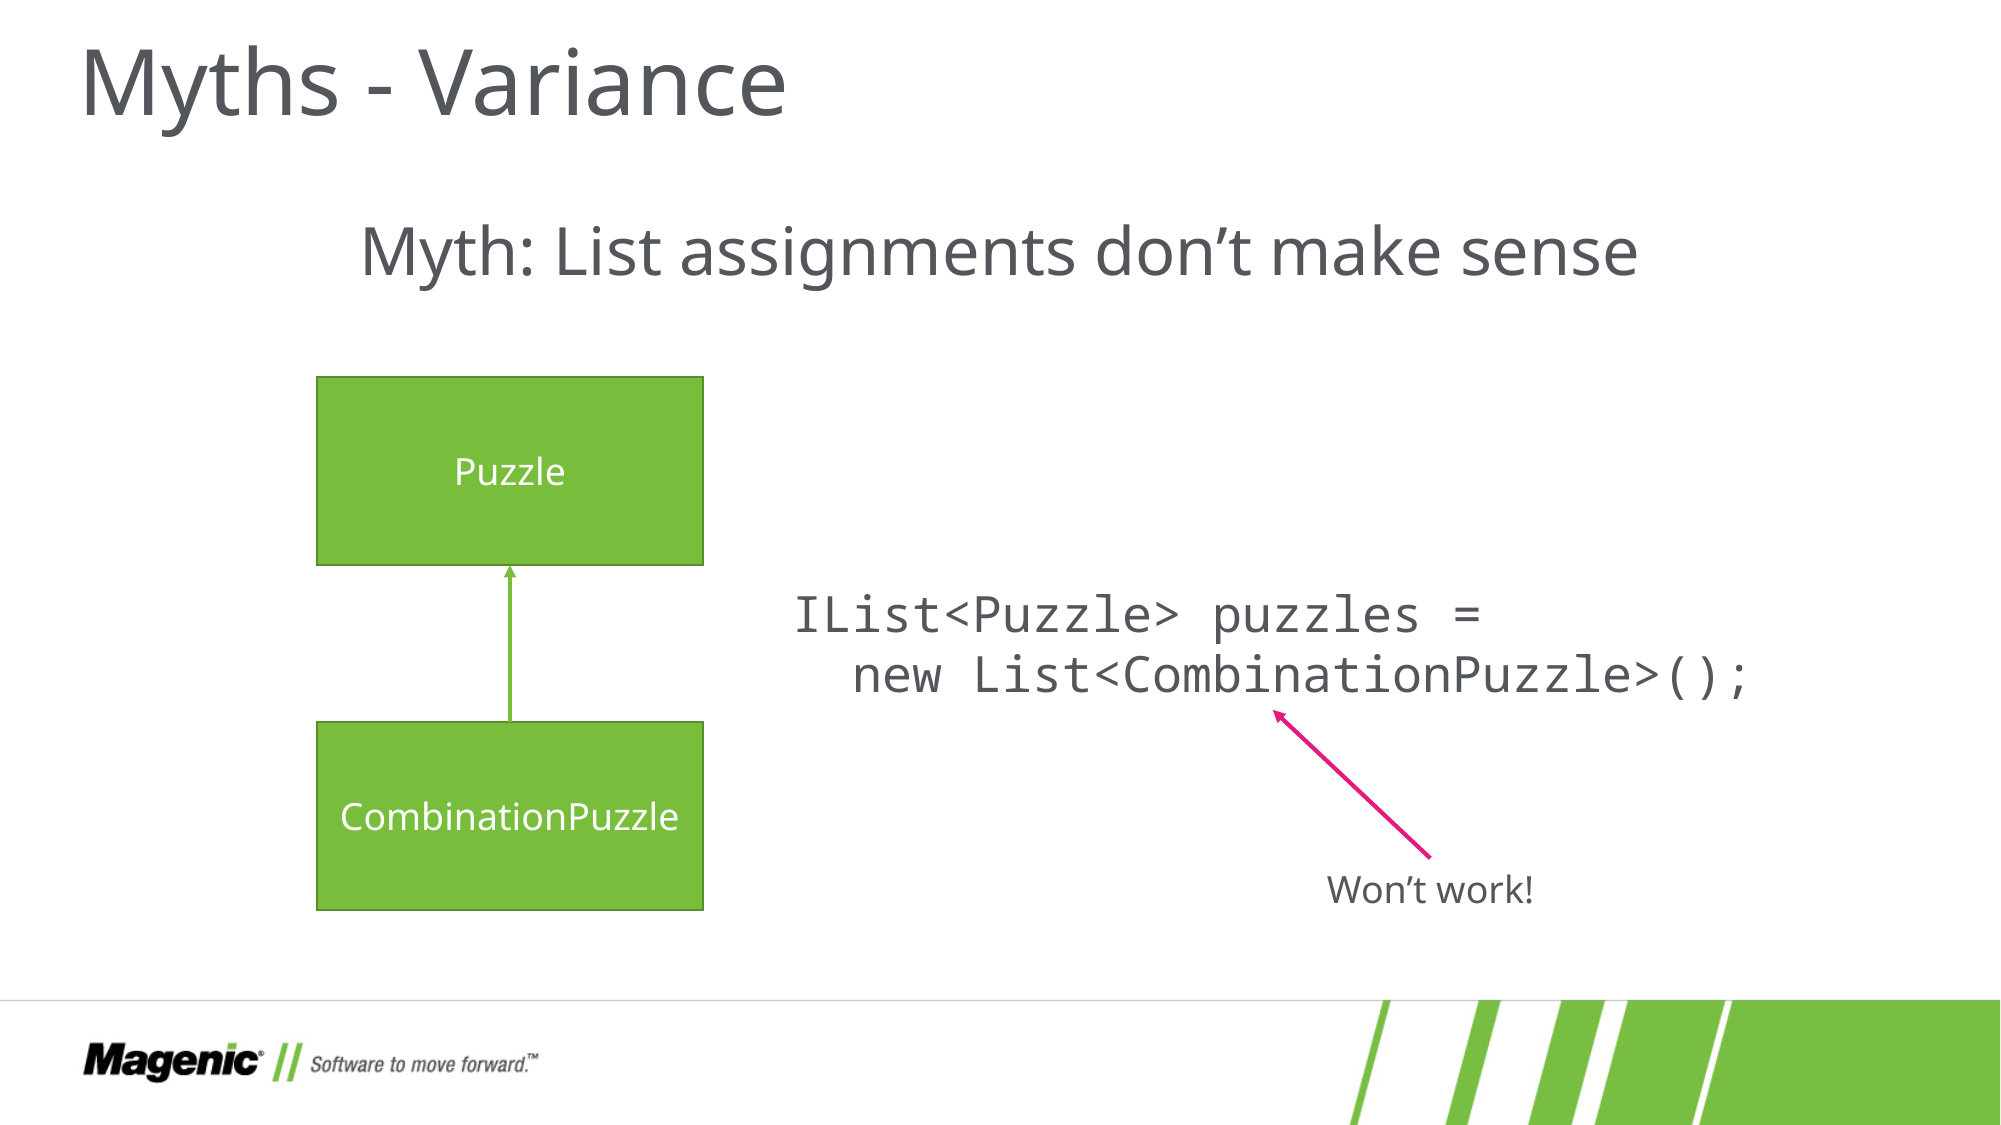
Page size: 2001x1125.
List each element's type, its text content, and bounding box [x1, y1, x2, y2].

text_box IList<Puzzle> puzzles = new List<CombinationPuzzle>(); [777, 575, 1768, 710]
title Myths - Variance [63, 41, 1938, 131]
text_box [1272, 711, 1431, 859]
text_box Puzzle [316, 376, 704, 566]
picture [0, 0, 2001, 1125]
text_box Won’t work! [1312, 858, 1549, 918]
text_box CombinationPuzzle [316, 721, 704, 911]
text_box Myth: List assignments don’t make sense [344, 201, 1657, 297]
